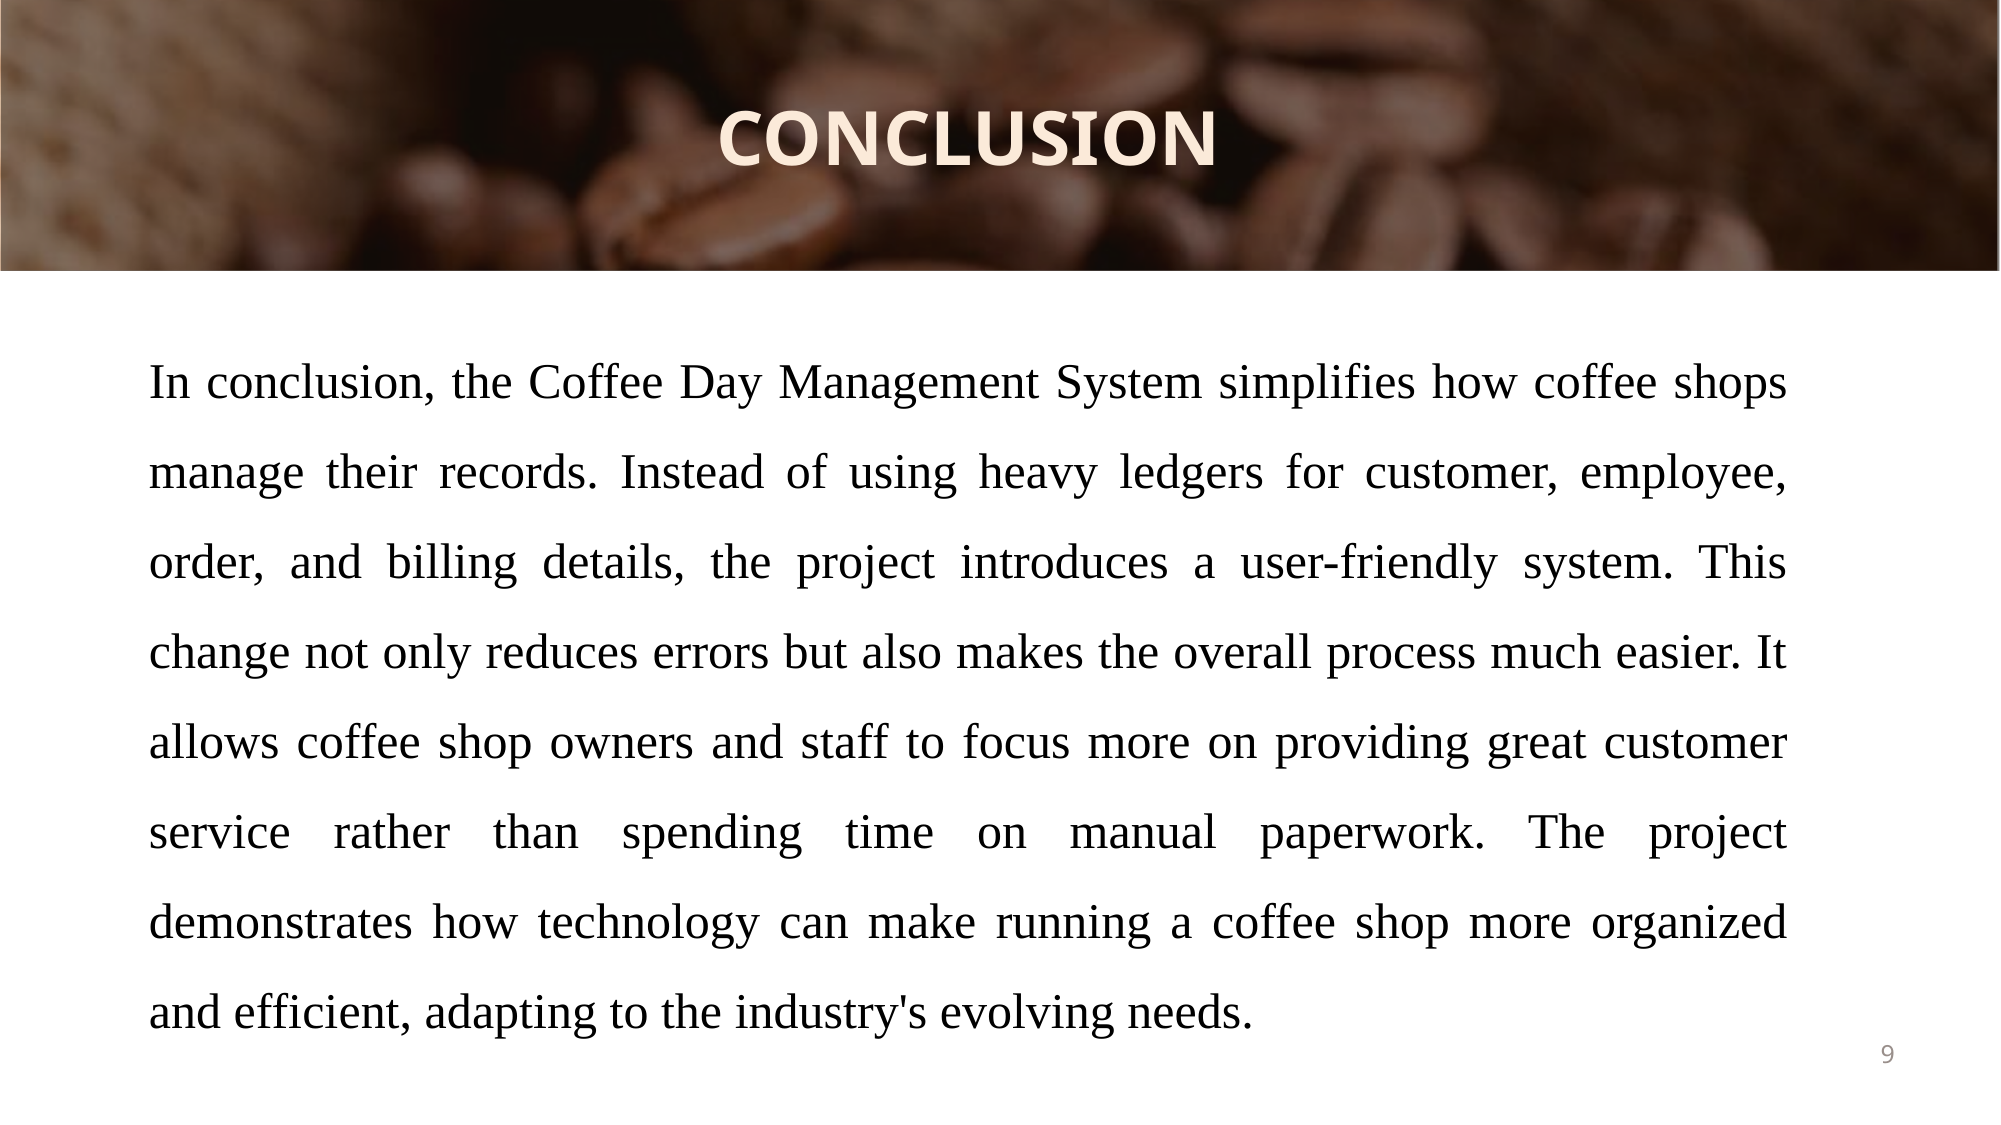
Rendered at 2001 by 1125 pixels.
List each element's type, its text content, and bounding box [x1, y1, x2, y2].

slide_number 9 [1459, 1025, 1910, 1086]
text_box In conclusion, the Coffee Day Management System simplifies how coffee shops manage their records. Instead of using heavy ledgers for customer, employee, order, and billing details, the project introduces a user-friendly system. This change not only reduces errors but also makes the overall process much easier. It allows coffee shop owners and staff to focus more on providing great customer service rather than spending time on manual paperwork. The project demonstrates how technology can make running a coffee shop more organized and efficient, adapting to the industry's evolving needs. [134, 310, 1804, 1046]
picture [0, 0, 2000, 271]
